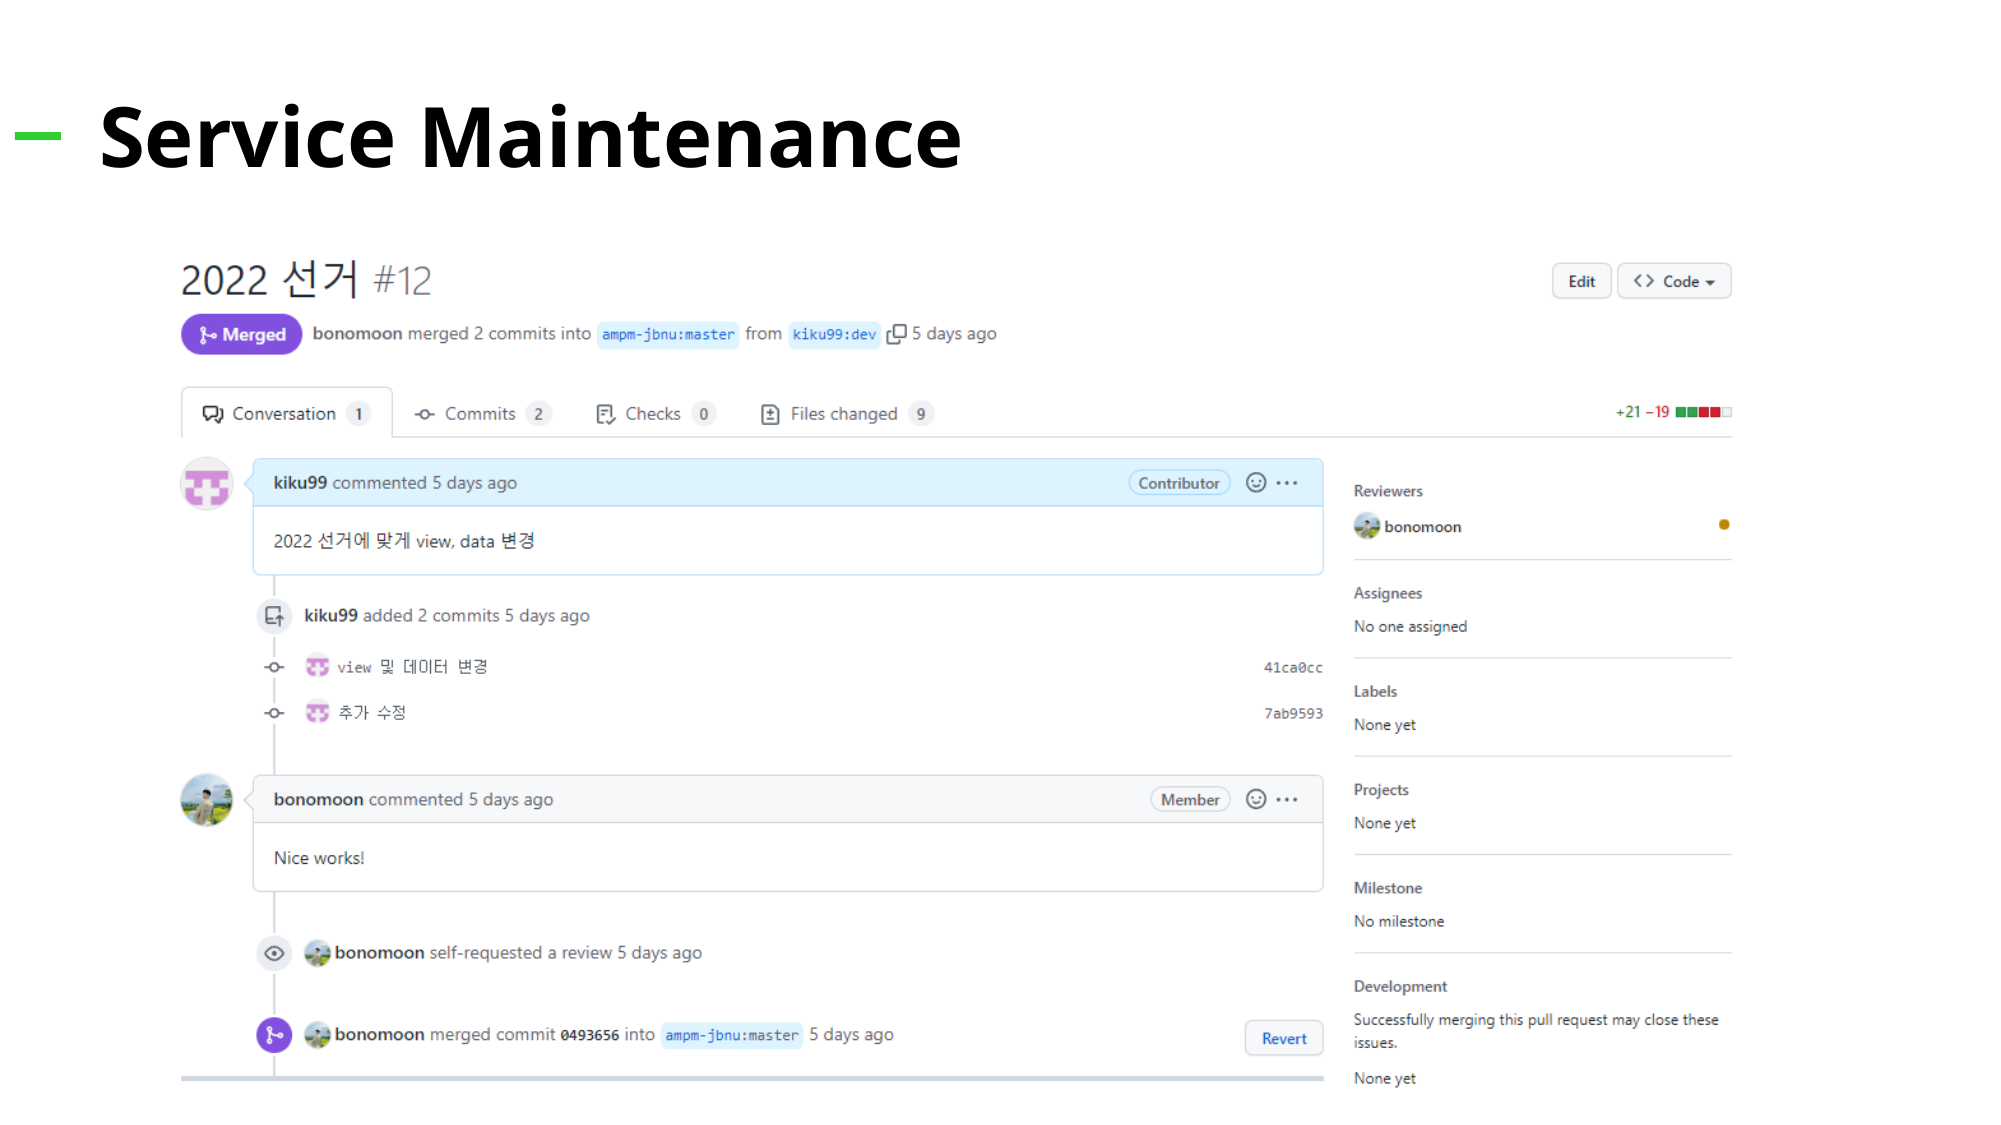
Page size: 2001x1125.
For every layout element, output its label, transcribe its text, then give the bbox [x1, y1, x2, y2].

picture [101, 245, 1792, 1094]
title Service Maintenance [84, 31, 1810, 249]
text_box [14, 131, 62, 141]
